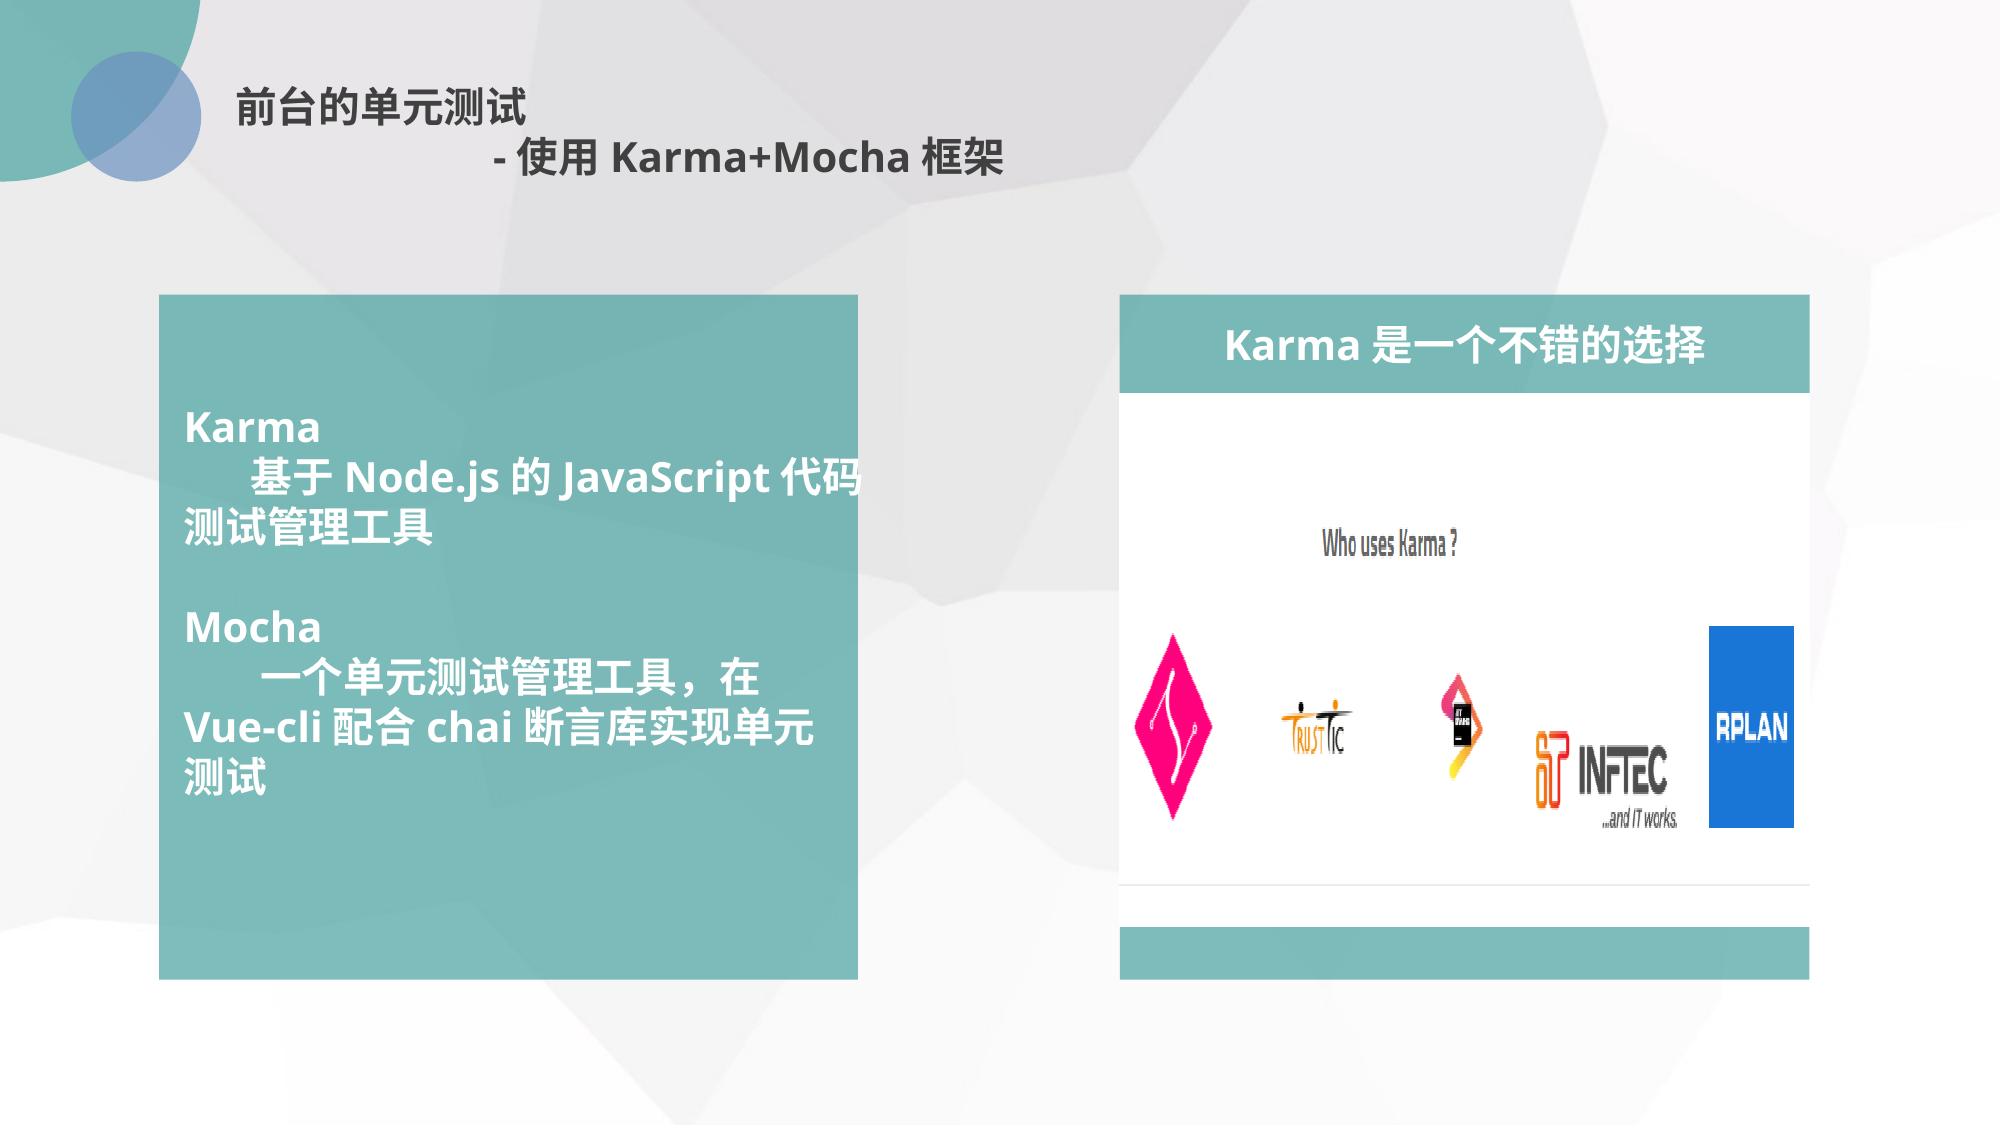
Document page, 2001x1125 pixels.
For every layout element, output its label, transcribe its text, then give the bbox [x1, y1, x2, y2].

text_box [1119, 293, 1811, 395]
text_box [158, 293, 859, 981]
text_box [0, 0, 202, 183]
text_box [1119, 927, 1810, 981]
text_box Karma 基于Node.js的JavaScript代码 测试管理工具 Mocha 一个单元测试管理工具，在 Vue-cli配合chai断言库实现单元 测试 [168, 393, 880, 859]
text_box 前台的单元测试 -使用Karma+Mocha框架 [220, 73, 1355, 189]
picture [0, 0, 2001, 1125]
text_box [70, 50, 203, 183]
text_box Karma是一个不错的选择 [1208, 311, 1721, 377]
